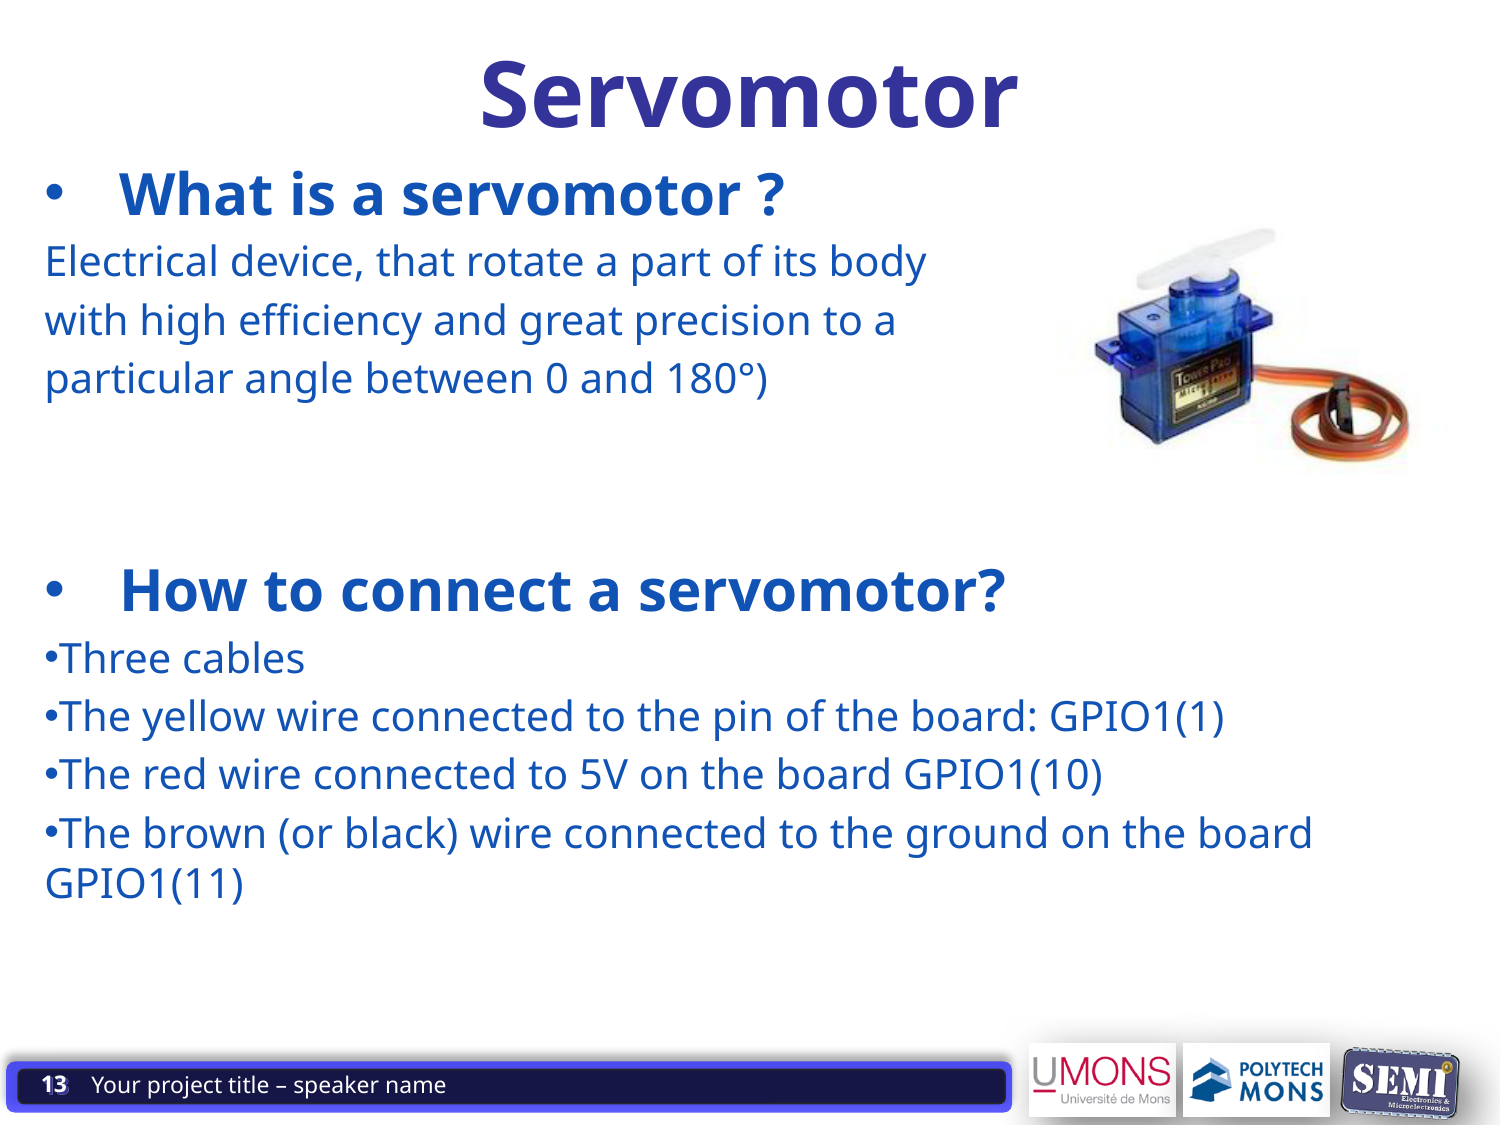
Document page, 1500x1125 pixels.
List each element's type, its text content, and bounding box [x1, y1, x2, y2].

list What is a servomotor ? Electrical device, that rotate a part of its body with high efficiency and great precision to a particular angle between 0 and 180°) How to connect a servomotor? Three cables The yellow wire connected to the pin of the board: GPIO1(1) The red wire connected to 5V on the board GPIO1(10) The brown (or black) wire connected to the ground on the board GPIO1(11) [29, 148, 1380, 1036]
title Servomotor [74, 27, 1426, 148]
picture [1183, 1043, 1330, 1117]
picture [1029, 1043, 1176, 1117]
picture [1340, 1046, 1461, 1120]
slide_number 13 [0, 1059, 111, 1111]
picture [1056, 148, 1449, 540]
